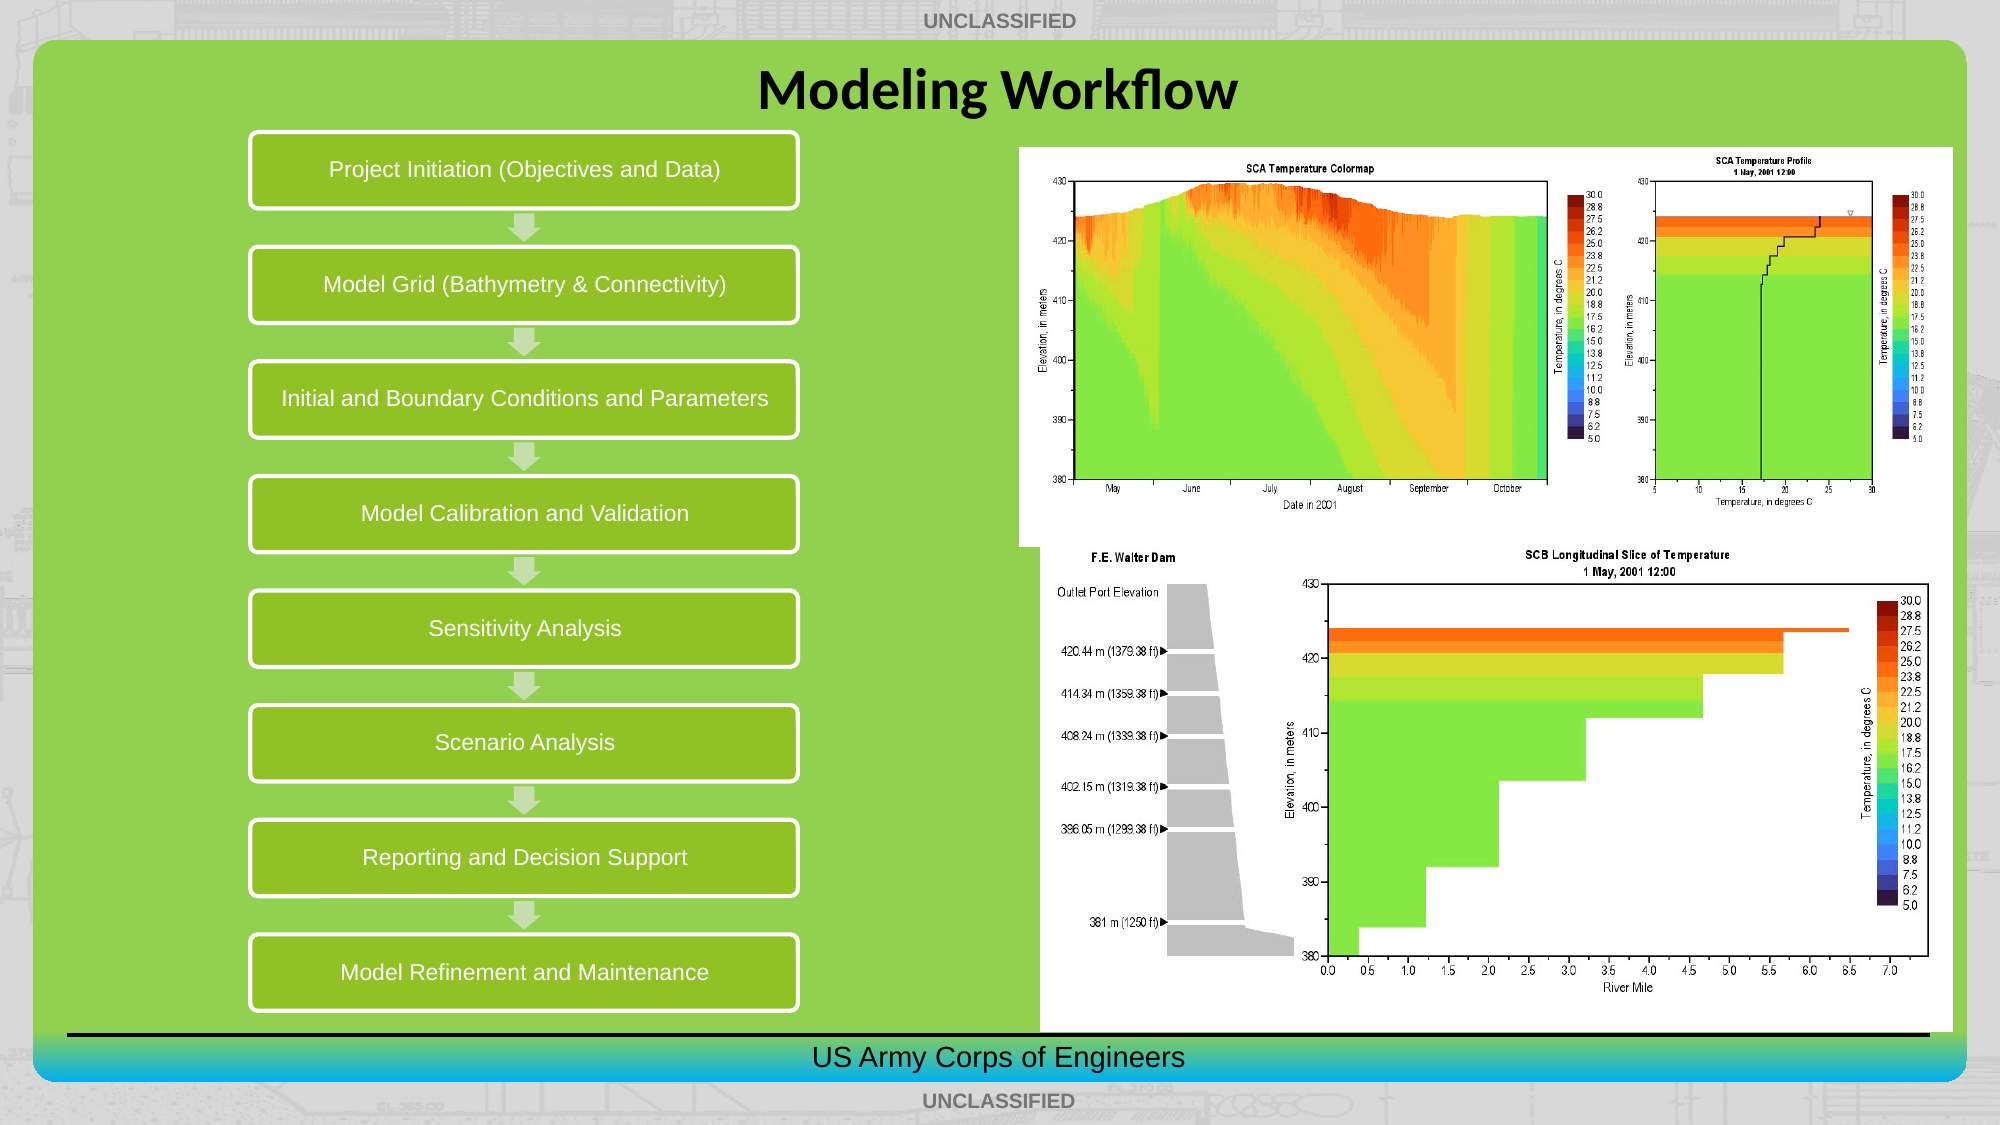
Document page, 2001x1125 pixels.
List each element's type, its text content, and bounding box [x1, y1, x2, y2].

picture [0, 0, 2000, 1125]
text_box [93, 131, 955, 1012]
title Modeling Workflow [31, 40, 1966, 132]
